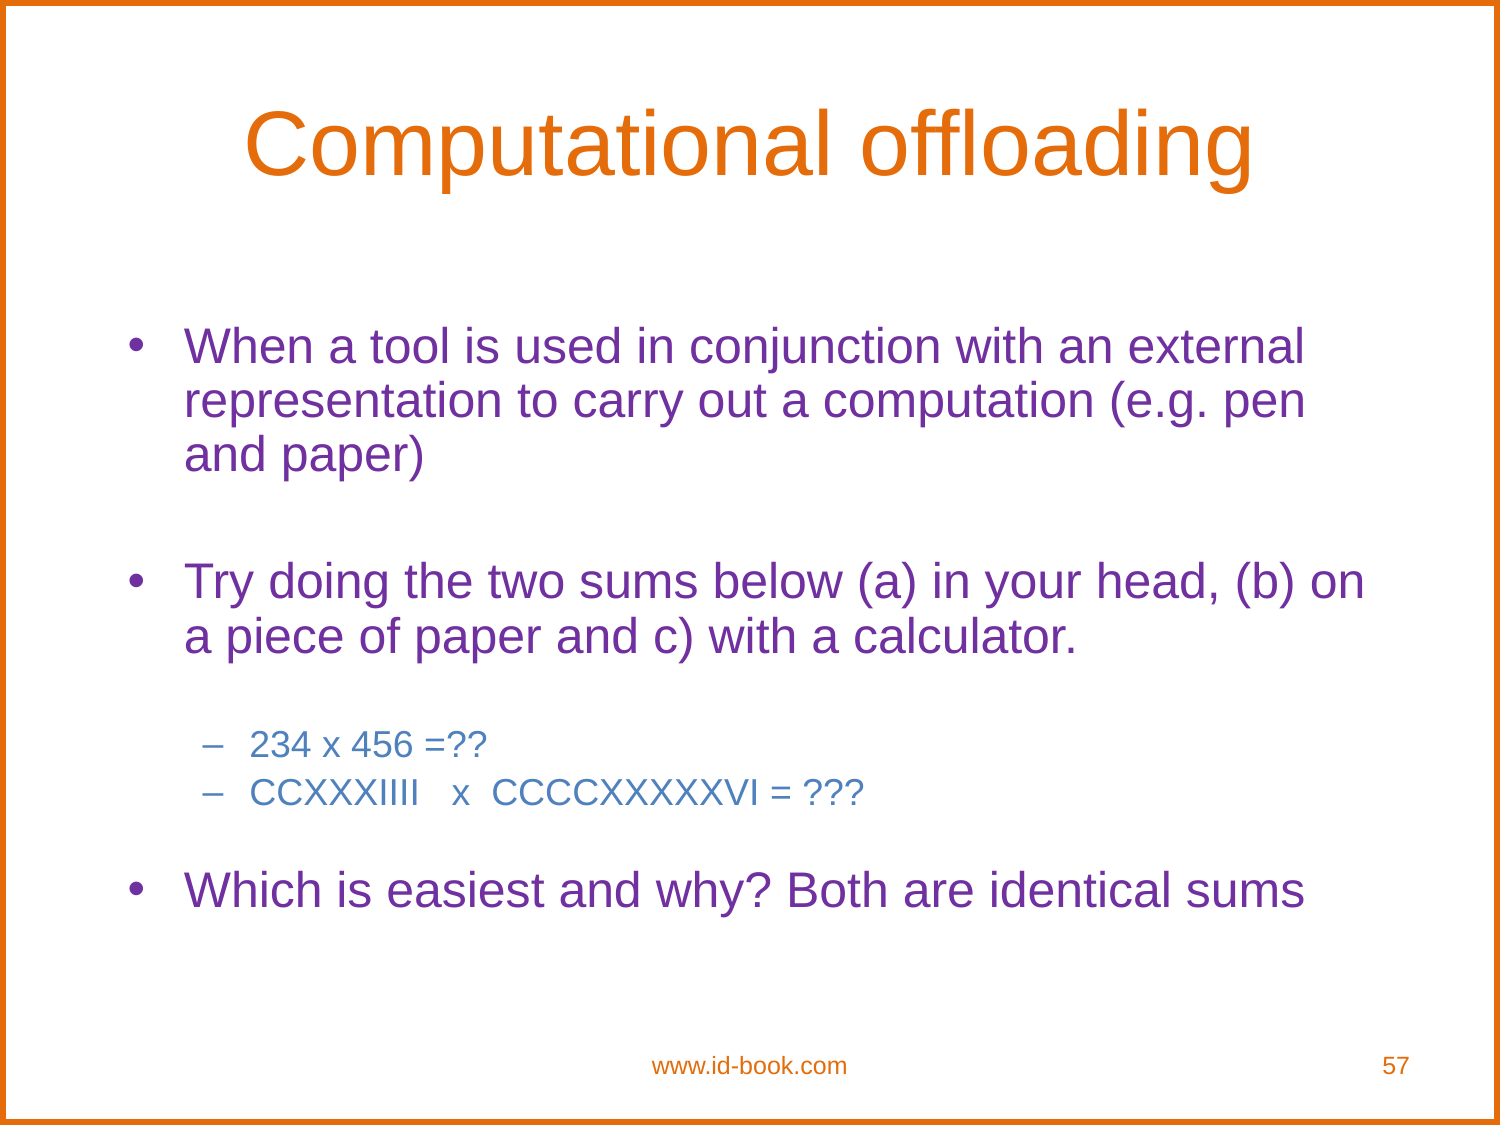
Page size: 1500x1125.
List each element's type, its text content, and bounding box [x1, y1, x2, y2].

footer www.id-book.com [512, 1042, 988, 1103]
list When a tool is used in conjunction with an external representation to carry out a computation (e.g. pen and paper) Try doing the two sums below (a) in your head, (b) on a piece of paper and c) with a calculator. 234 x 456 =?? CCXXXIIII x CCCCXXXXXVI = ??? Which is easiest and why? Both are identical sums [112, 312, 1388, 988]
title Computational offloading [75, 45, 1425, 233]
slide_number 57 [1074, 1042, 1425, 1103]
